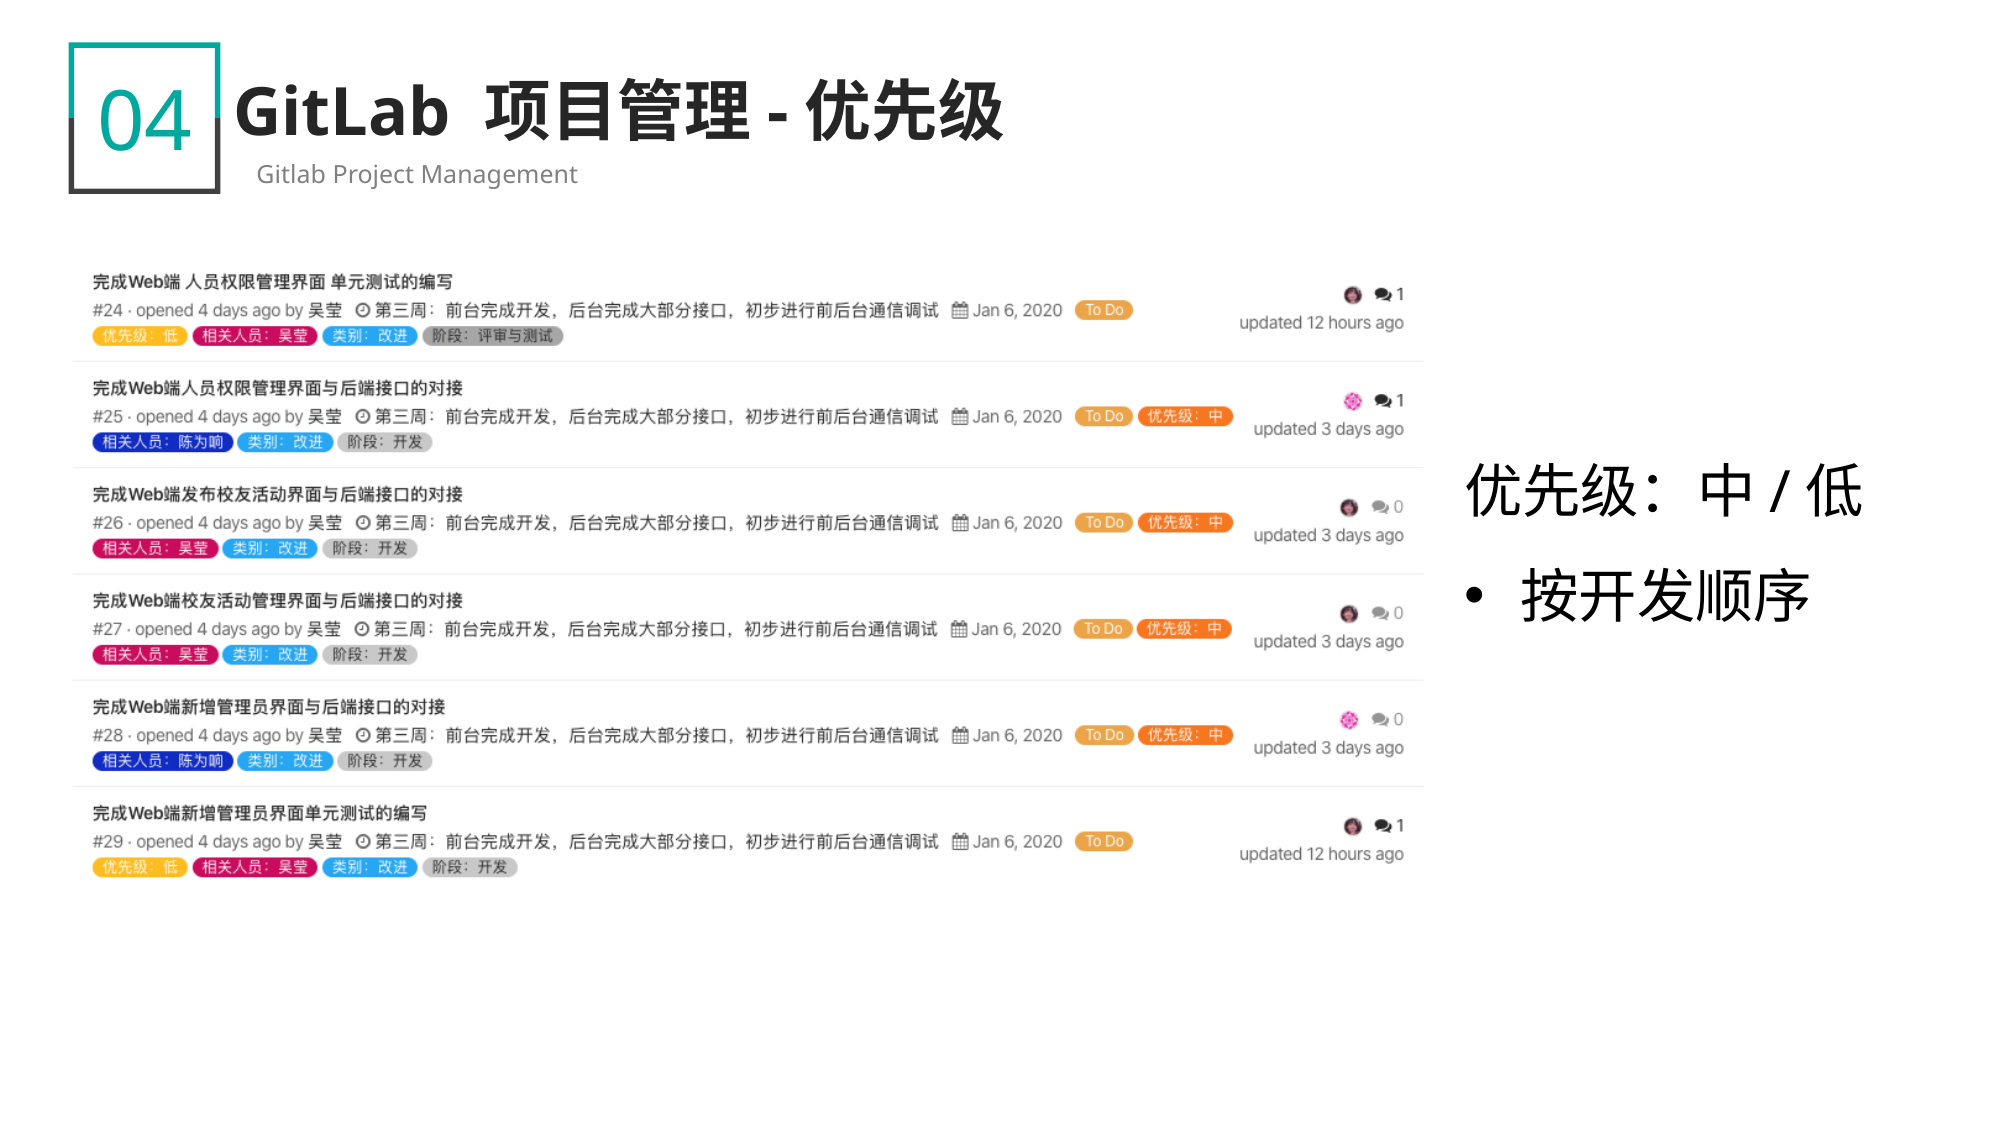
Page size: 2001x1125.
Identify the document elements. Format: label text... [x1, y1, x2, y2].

text_box 04 [68, 60, 221, 175]
text_box [68, 175, 221, 195]
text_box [241, 60, 997, 195]
text_box 优先级：中/低 按开发顺序 [1449, 412, 2000, 742]
picture [68, 262, 1426, 886]
text_box [68, 41, 221, 60]
